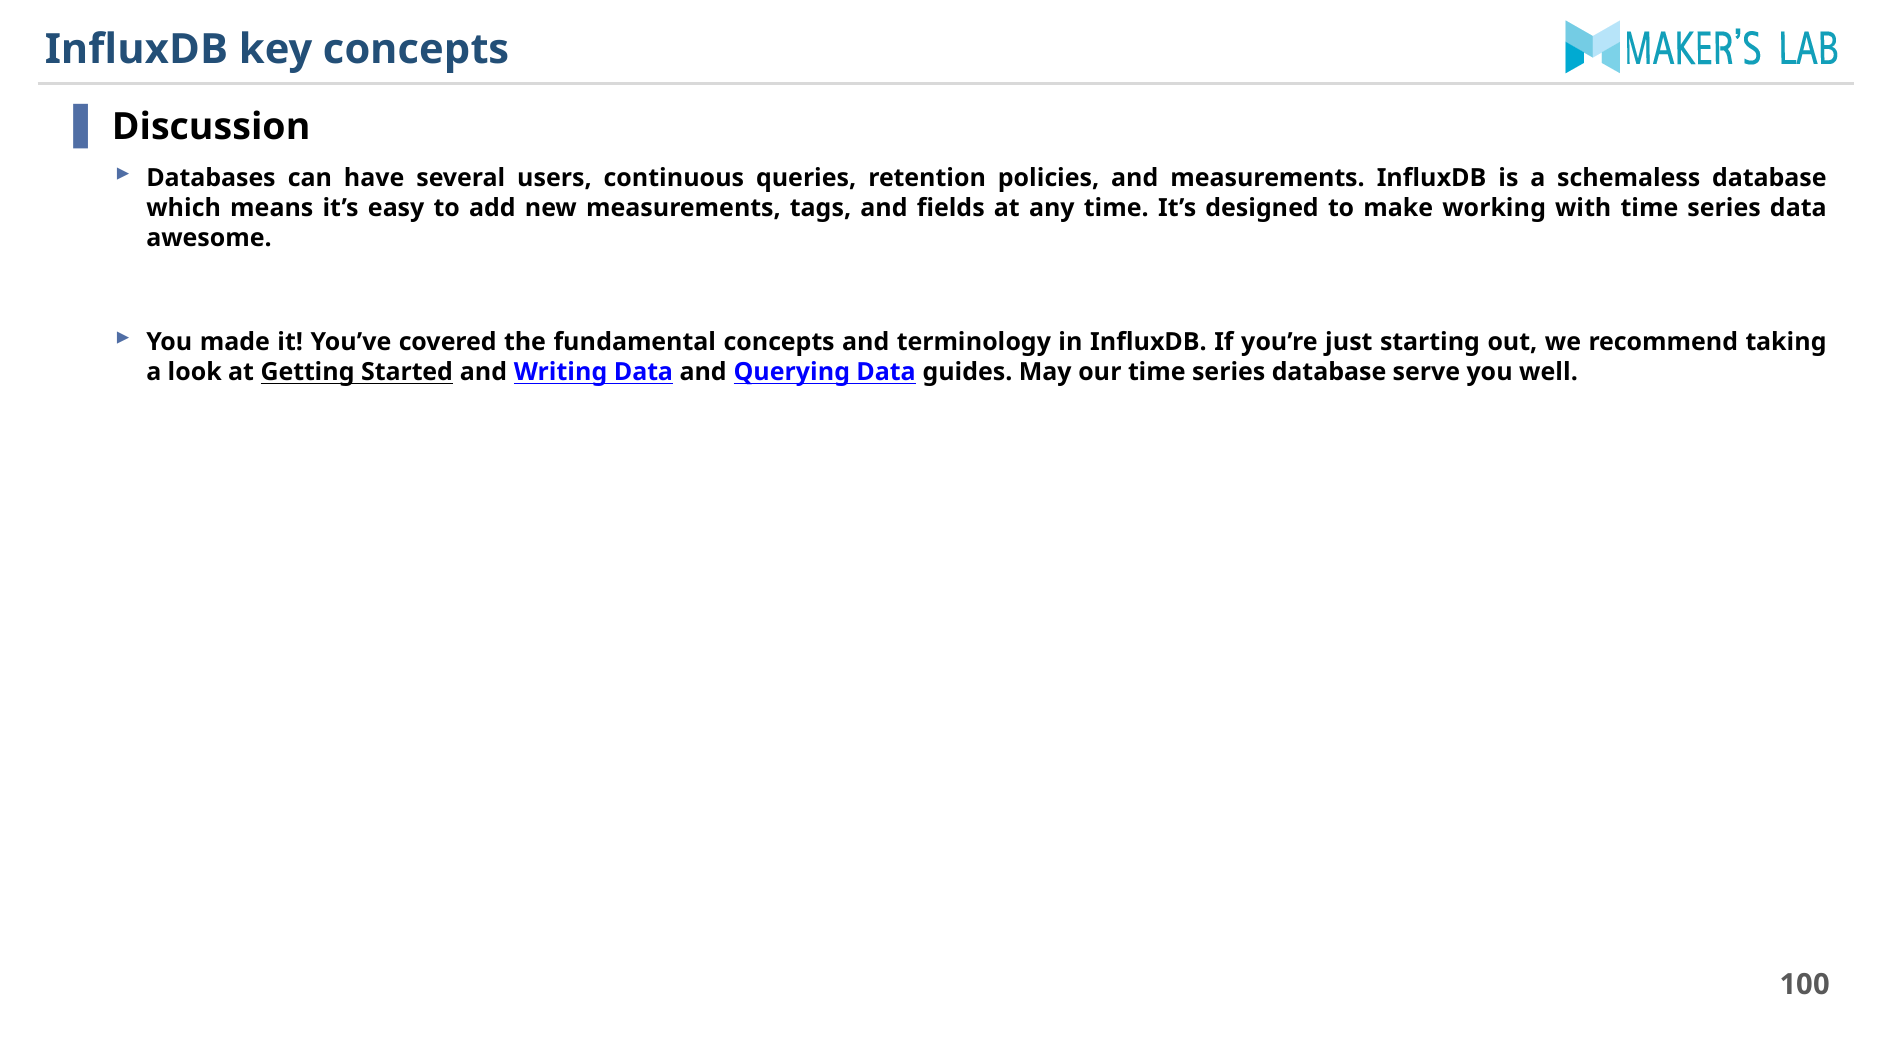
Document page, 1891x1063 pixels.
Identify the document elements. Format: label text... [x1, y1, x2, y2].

title InfluxDB key concepts [29, 13, 1809, 80]
picture [1557, 10, 1845, 79]
slide_number 100 [1703, 956, 1845, 1014]
list Discussion Databases can have several users, continuous queries, retention policies, and measurements. InfluxDB is a schemaless database which means it’s easy to add new measurements, tags, and fields at any time. It’s designed to make working with time series data awesome. You made it! You’ve covered the fundamental concepts and terminology in InfluxDB. If you’re just starting out, we recommend taking a look at Getting Started and Writing Data and Querying Data guides. May our time series database serve you well. [43, 94, 1845, 579]
